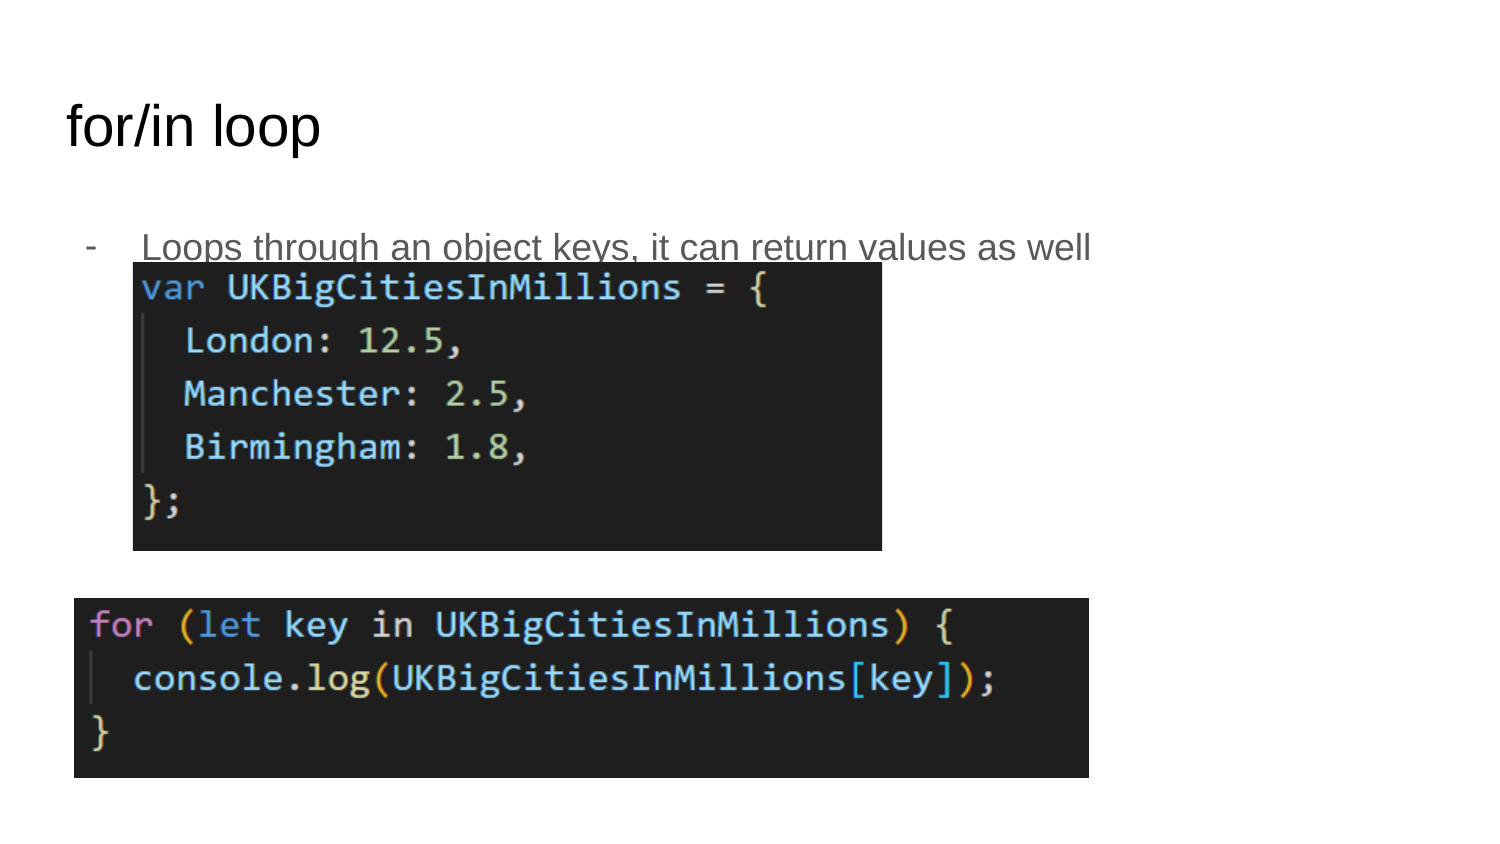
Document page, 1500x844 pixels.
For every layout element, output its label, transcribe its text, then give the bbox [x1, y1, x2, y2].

title for/in loop [51, 72, 1449, 167]
picture [132, 261, 883, 551]
picture [74, 597, 1089, 779]
list Loops through an object keys, it can return values as well [51, 201, 1449, 762]
